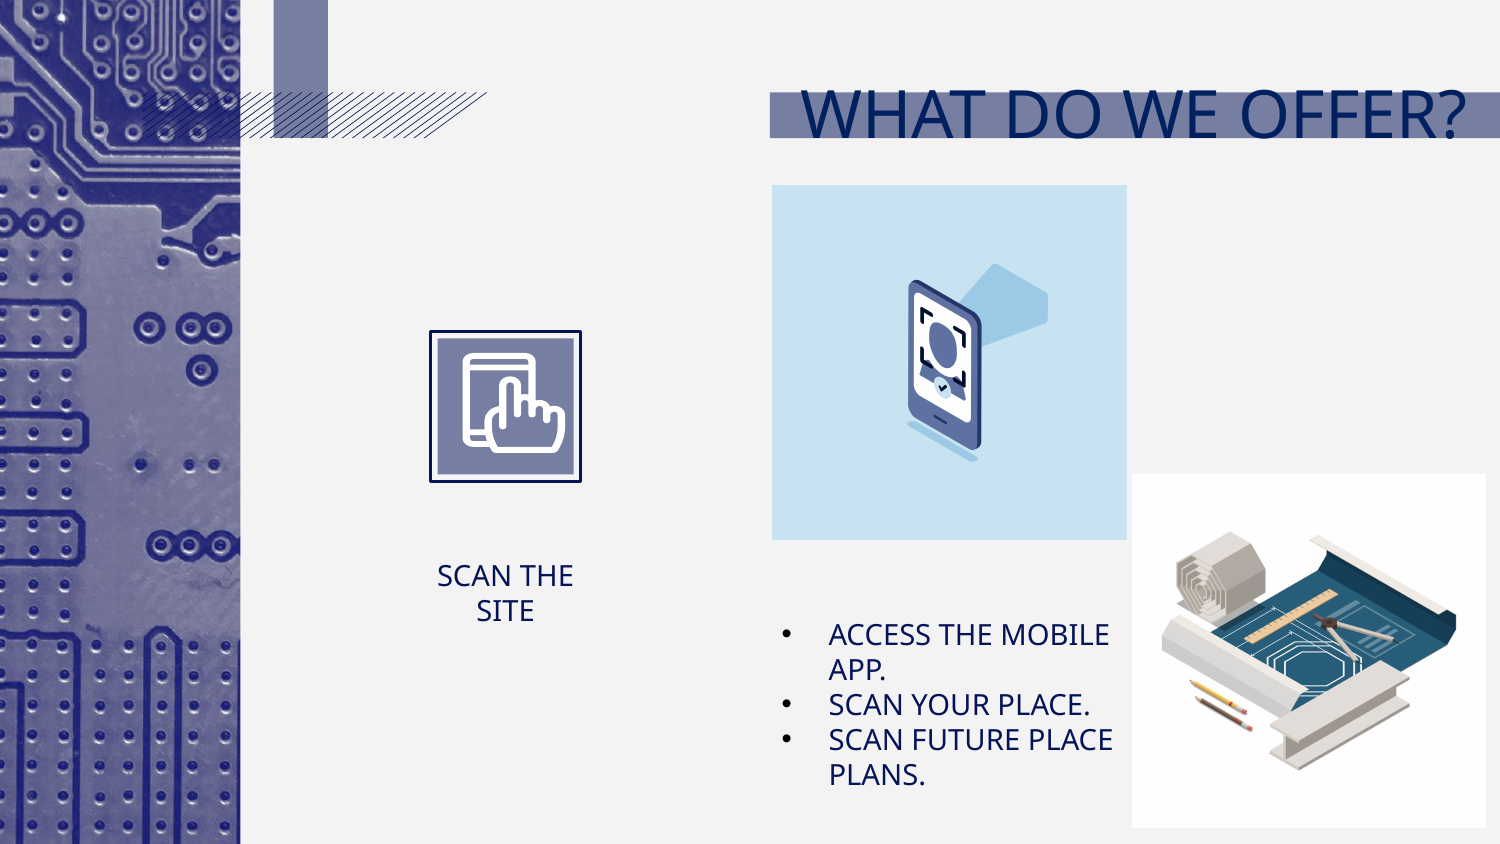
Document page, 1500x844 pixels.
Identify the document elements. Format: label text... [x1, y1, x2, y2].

text_box [462, 352, 566, 453]
picture [1132, 474, 1486, 828]
text_box ACCESS THE MOBILE APP. SCAN YOUR PLACE. SCAN FUTURE PLACE PLANS. [766, 608, 1127, 799]
title WHAT DO WE OFFER? [762, 65, 1483, 158]
subtitle SCAN THE SITE [415, 542, 596, 681]
picture [0, 0, 241, 844]
picture [772, 184, 1128, 540]
text_box [430, 331, 581, 482]
